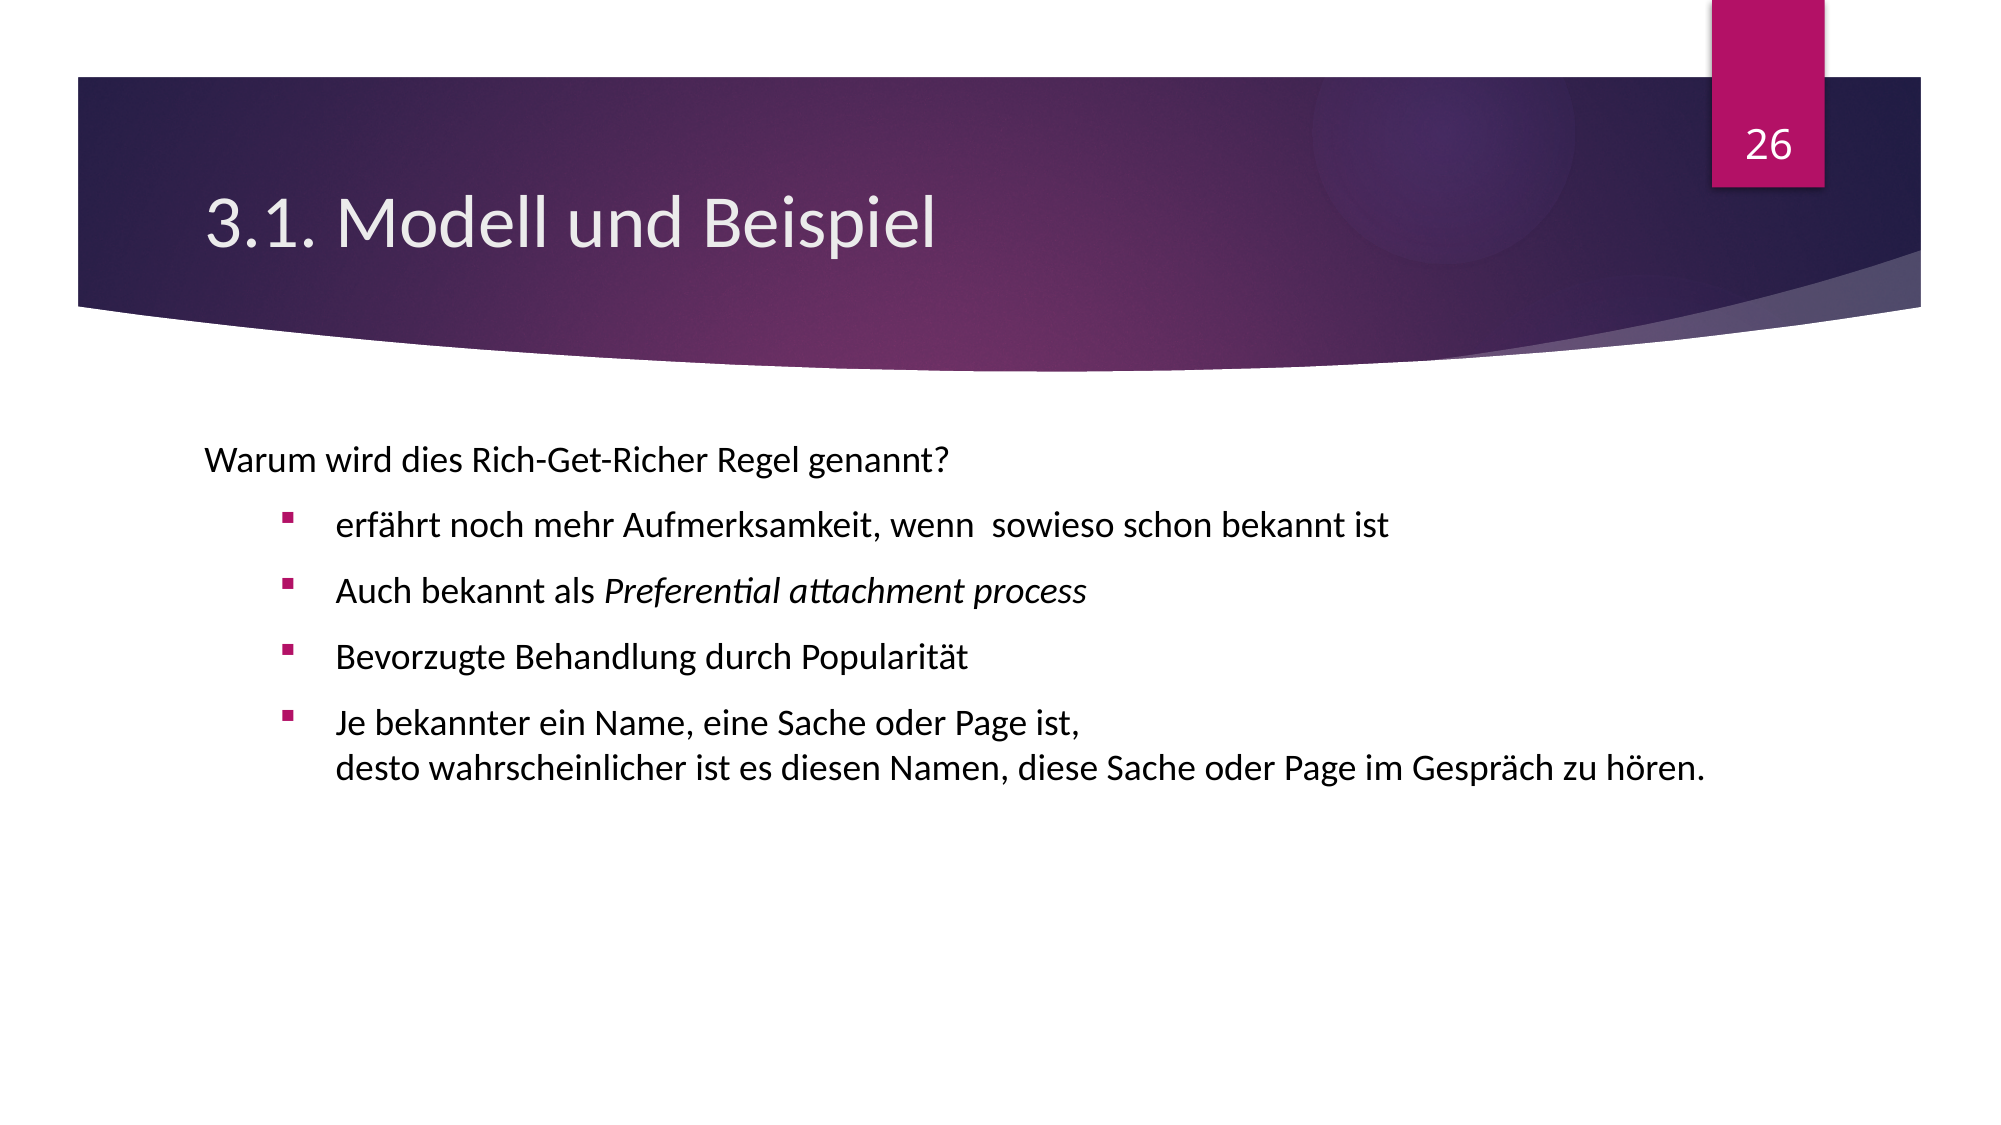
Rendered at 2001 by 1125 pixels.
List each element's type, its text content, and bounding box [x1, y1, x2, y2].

title 3.1. Modell und Beispiel [189, 159, 1627, 276]
